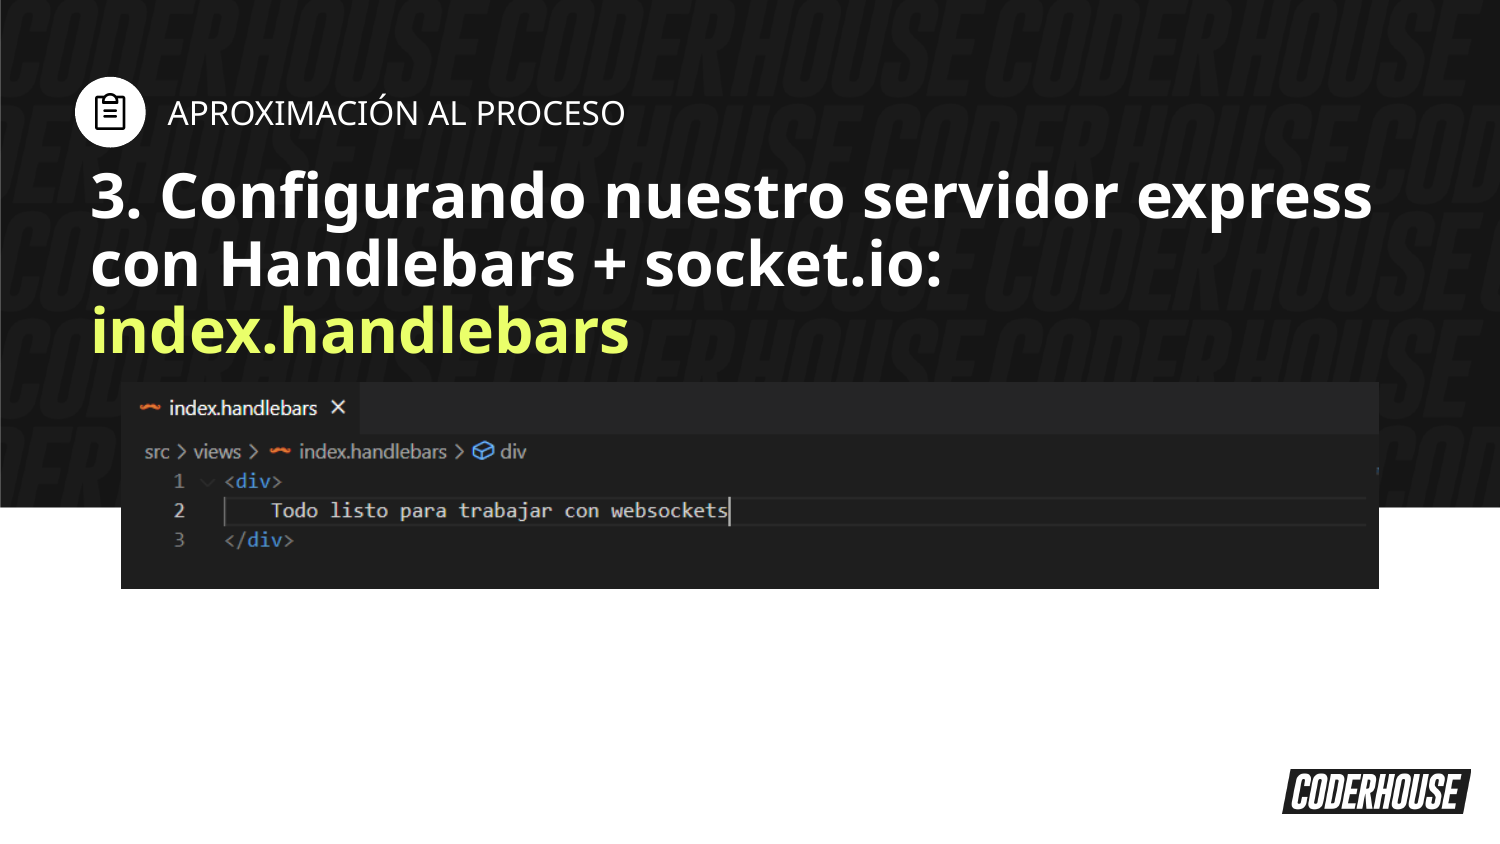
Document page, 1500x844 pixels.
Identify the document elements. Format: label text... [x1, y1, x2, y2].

text_box APROXIMACIÓN AL PROCESO [152, 76, 761, 147]
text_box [74, 76, 146, 148]
text_box 3. Configurando nuestro servidor express con Handlebars + socket.io: index.handlebars [74, 149, 1481, 383]
picture [0, 0, 1500, 844]
